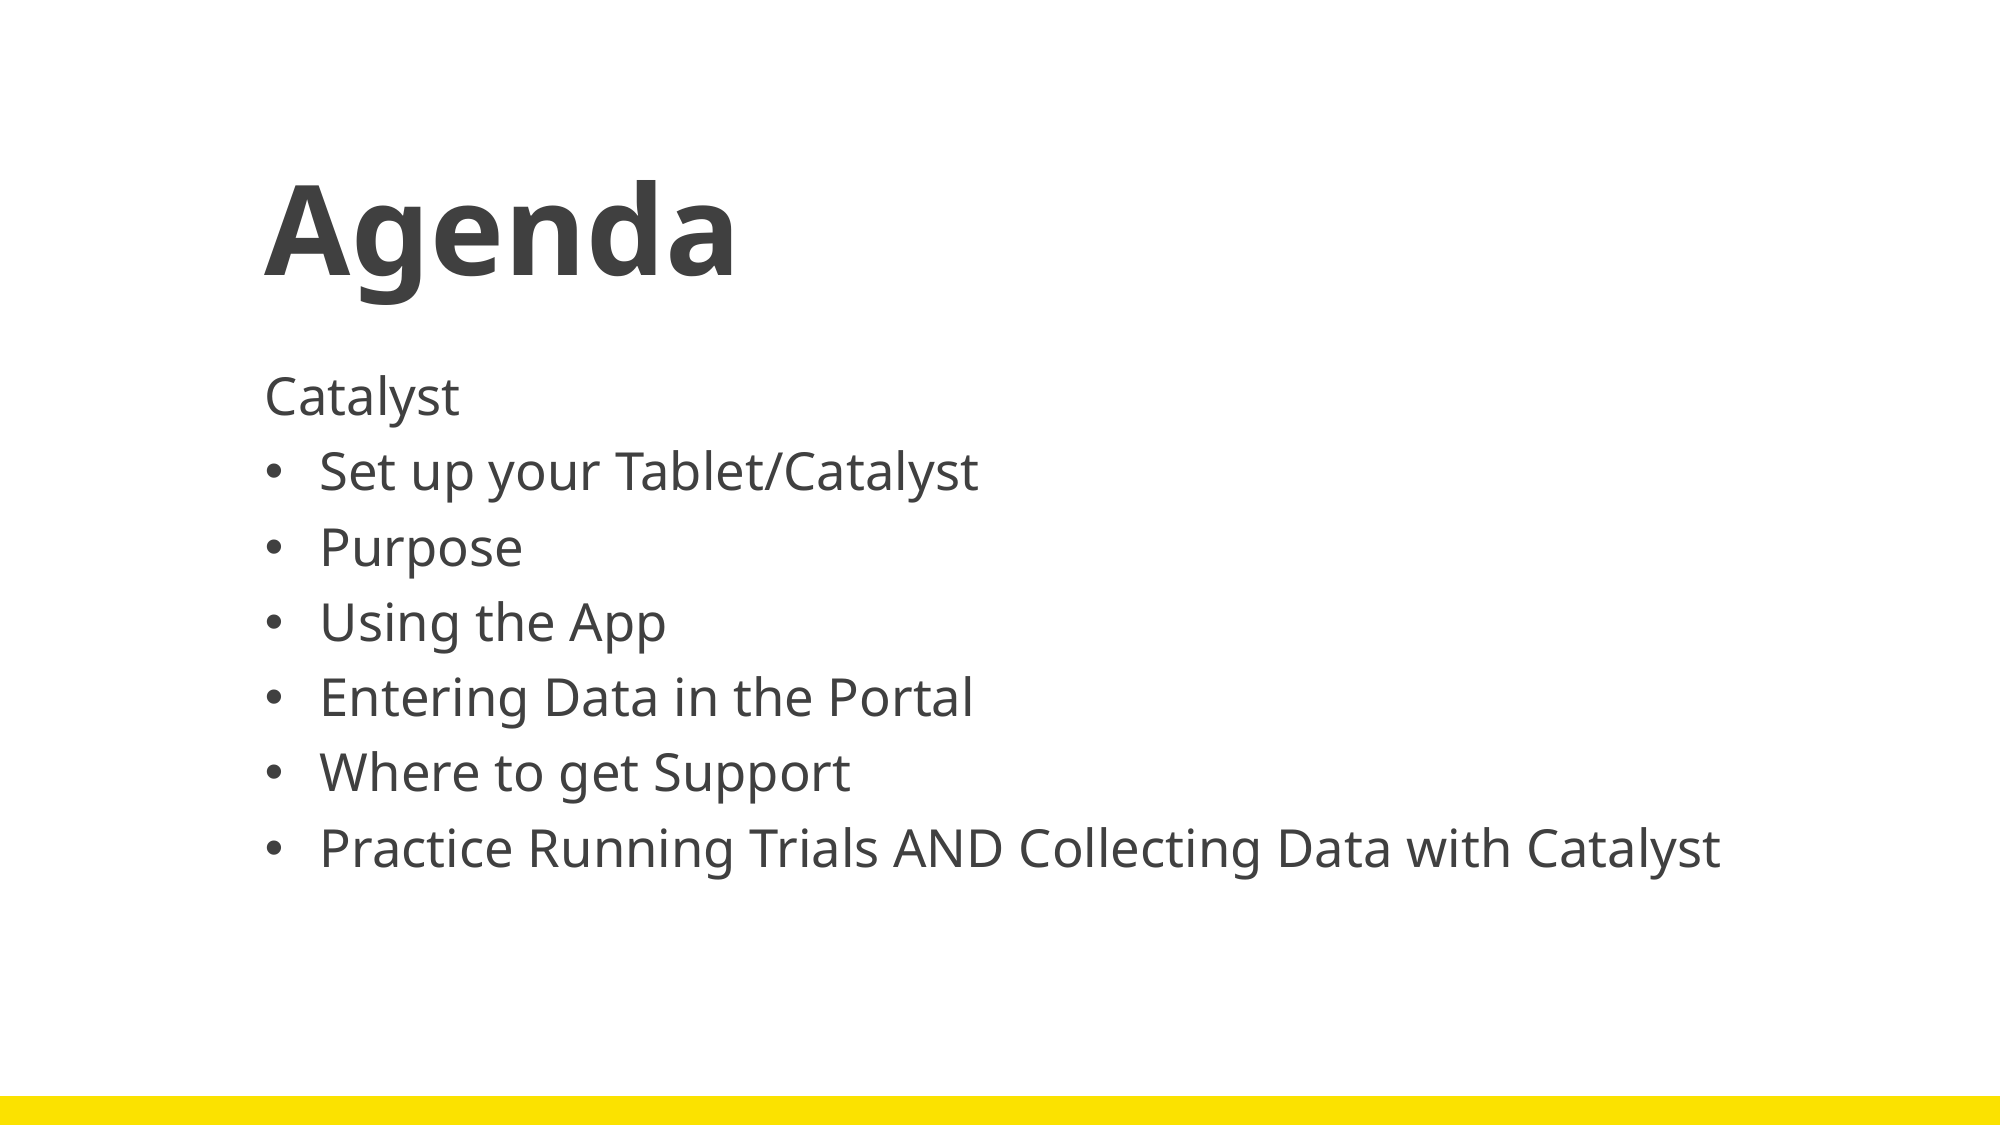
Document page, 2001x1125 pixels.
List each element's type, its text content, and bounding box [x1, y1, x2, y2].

title Agenda [249, 20, 1750, 311]
subtitle Catalyst Set up your Tablet/Catalyst Purpose Using the App Entering Data in the Portal Where to get Support Practice Running Trials AND Collecting Data with Catalyst [249, 362, 1750, 892]
